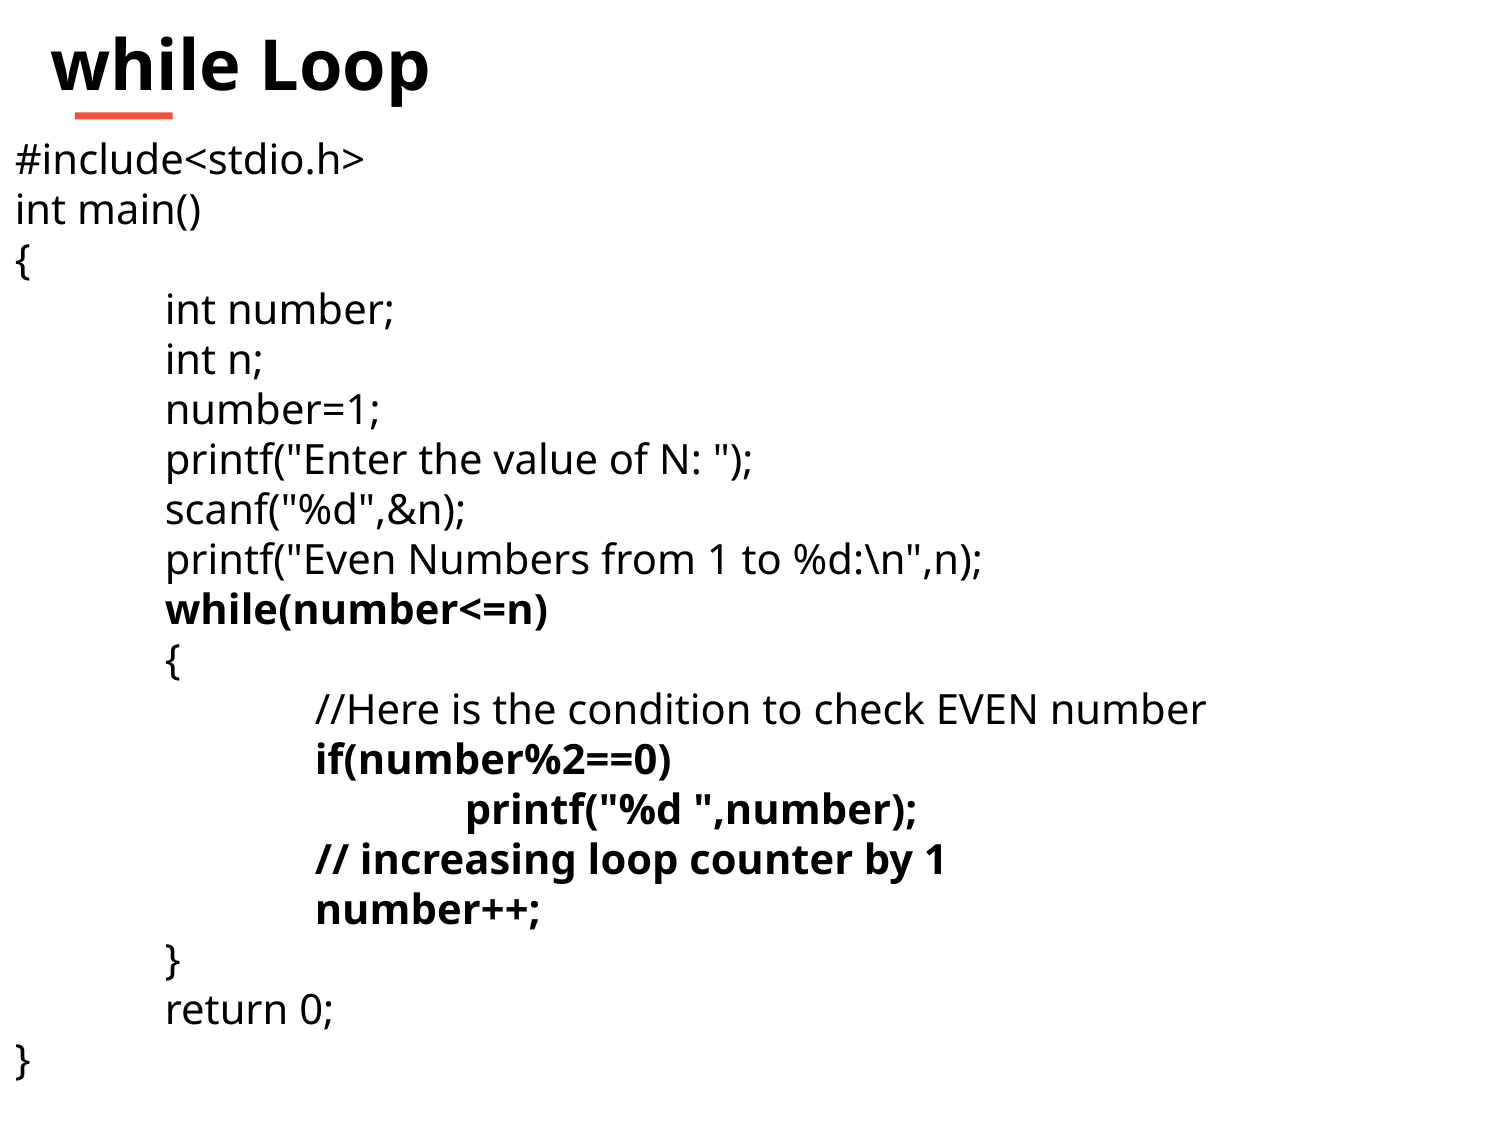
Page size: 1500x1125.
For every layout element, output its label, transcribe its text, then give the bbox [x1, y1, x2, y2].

text_box #include<stdio.h> int main() { int number; int n; number=1; printf("Enter the value of N: "); scanf("%d",&n); printf("Even Numbers from 1 to %d:\n",n); while(number<=n) { //Here is the condition to check EVEN number if(number%2==0) printf("%d ",number); // increasing loop counter by 1 number++; } return 0; } [0, 125, 1500, 1091]
text_box [73, 110, 175, 122]
text_box while Loop [35, 12, 1406, 112]
